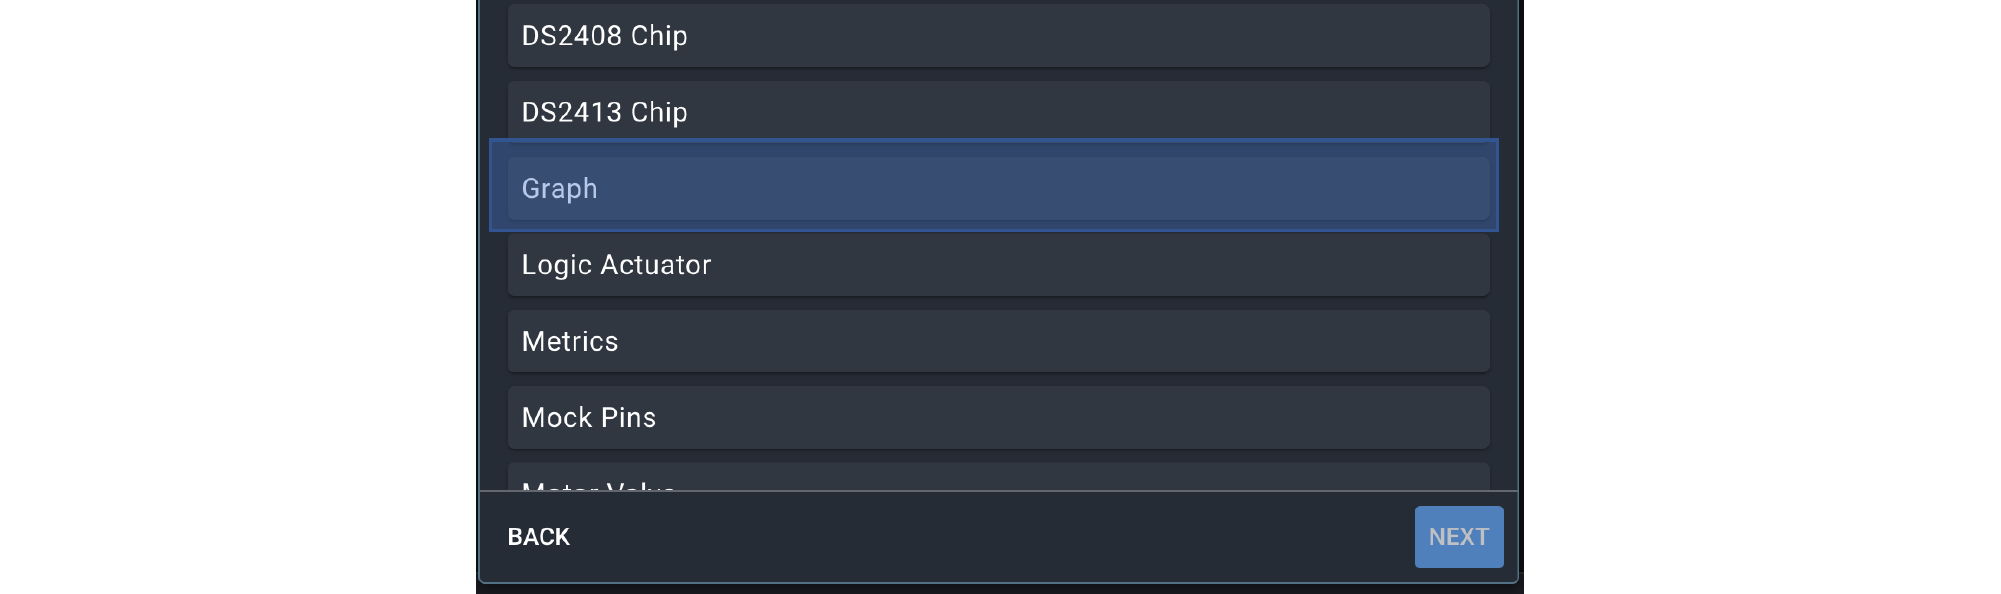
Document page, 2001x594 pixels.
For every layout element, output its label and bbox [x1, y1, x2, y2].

list [476, 0, 1524, 594]
